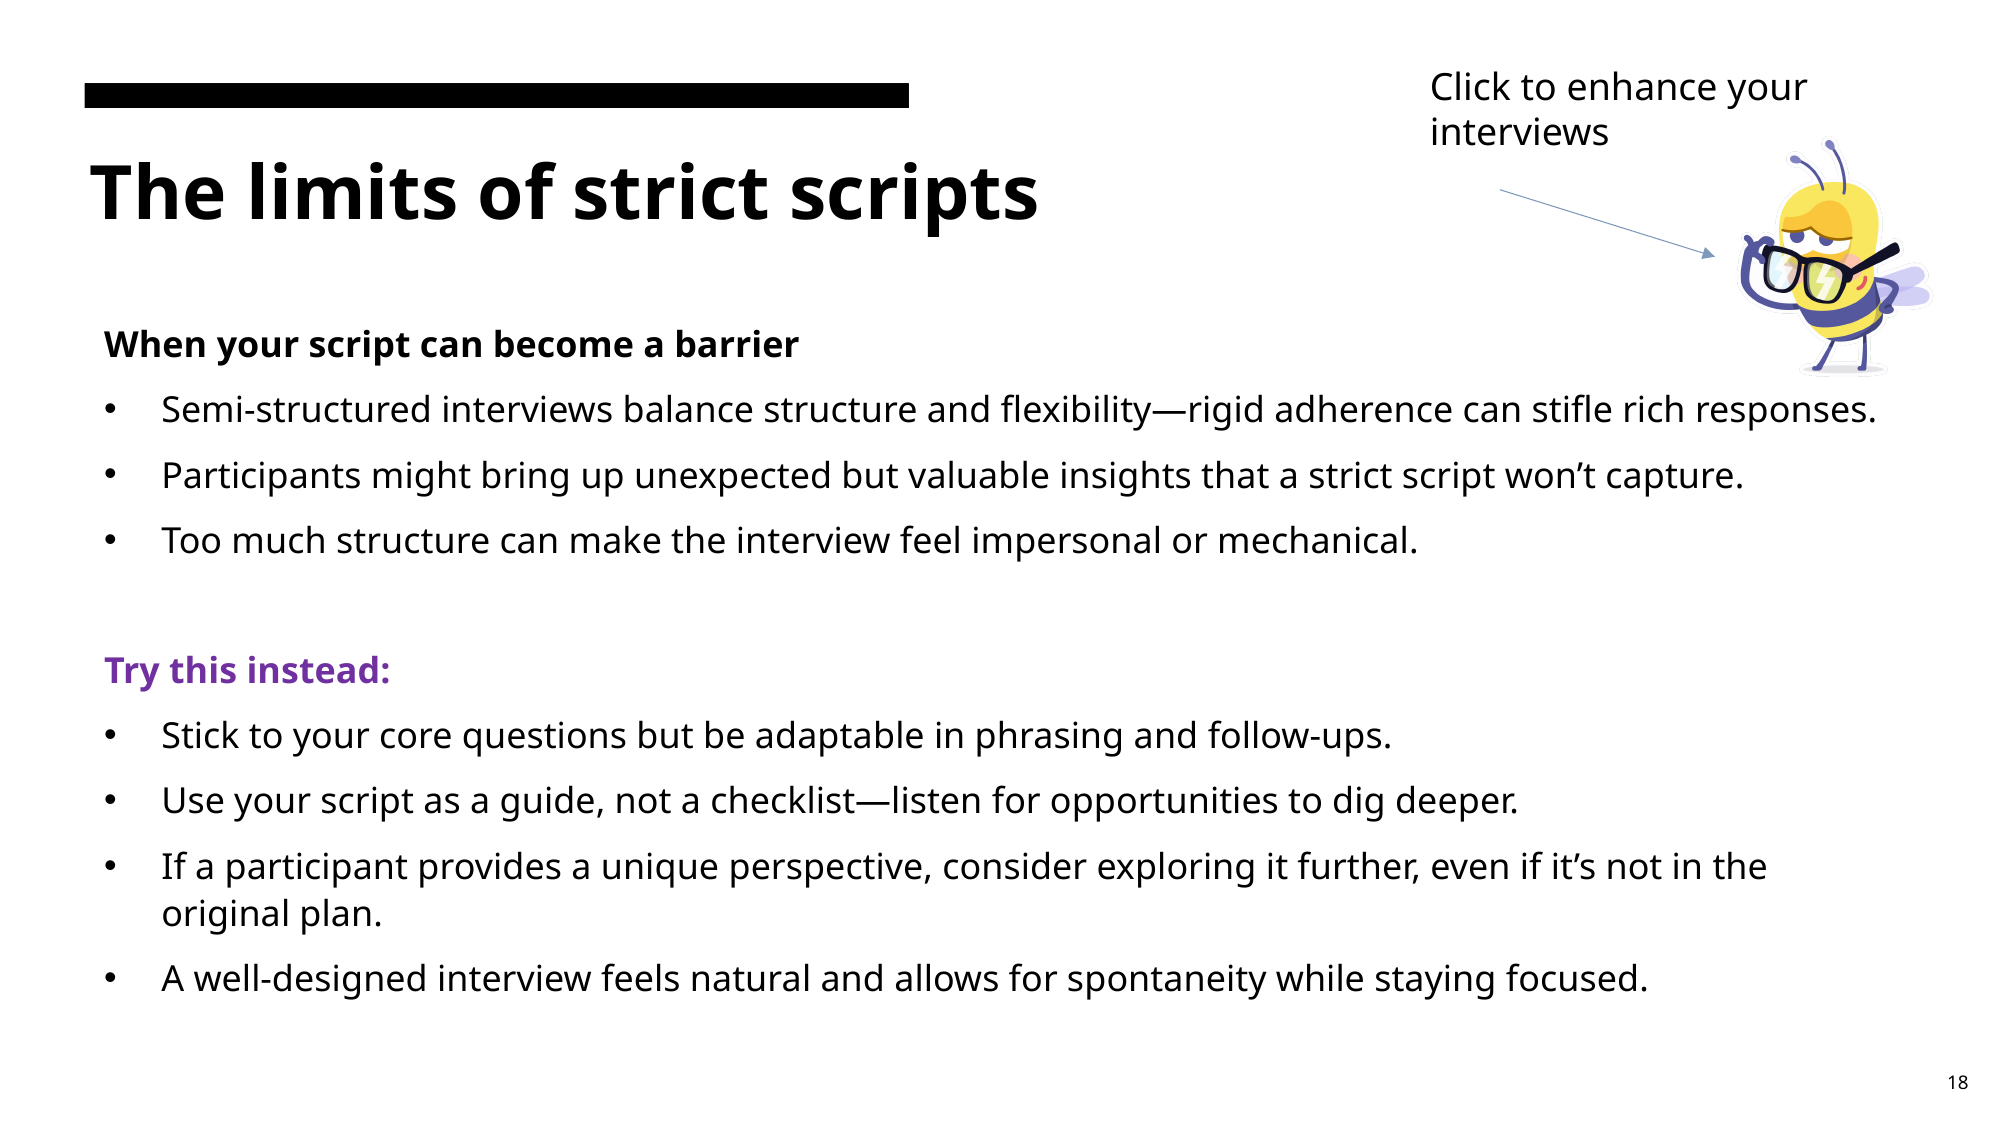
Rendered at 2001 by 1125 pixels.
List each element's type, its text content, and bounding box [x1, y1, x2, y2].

slide_number 18 [1879, 1053, 1984, 1114]
text_box Click to enhance your interviews [1414, 55, 1955, 160]
text_box The limits of strict scripts [75, 136, 1075, 242]
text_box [1499, 189, 1715, 257]
list When your script can become a barrier Semi-structured interviews balance structure and flexibility—rigid adherence can stifle rich responses. Participants might bring up unexpected but valuable insights that a strict script won’t capture. Too much structure can make the interview feel impersonal or mechanical. Try this instead: Stick to your core questions but be adaptable in phrasing and follow-ups. Use your script as a guide, not a checklist—listen for opportunities to dig deeper. If a participant provides a unique perspective, consider exploring it further, even if it’s not in the original plan. A well-designed interview feels natural and allows for spontaneity while staying focused. [89, 309, 1911, 1018]
picture [1714, 136, 1955, 377]
